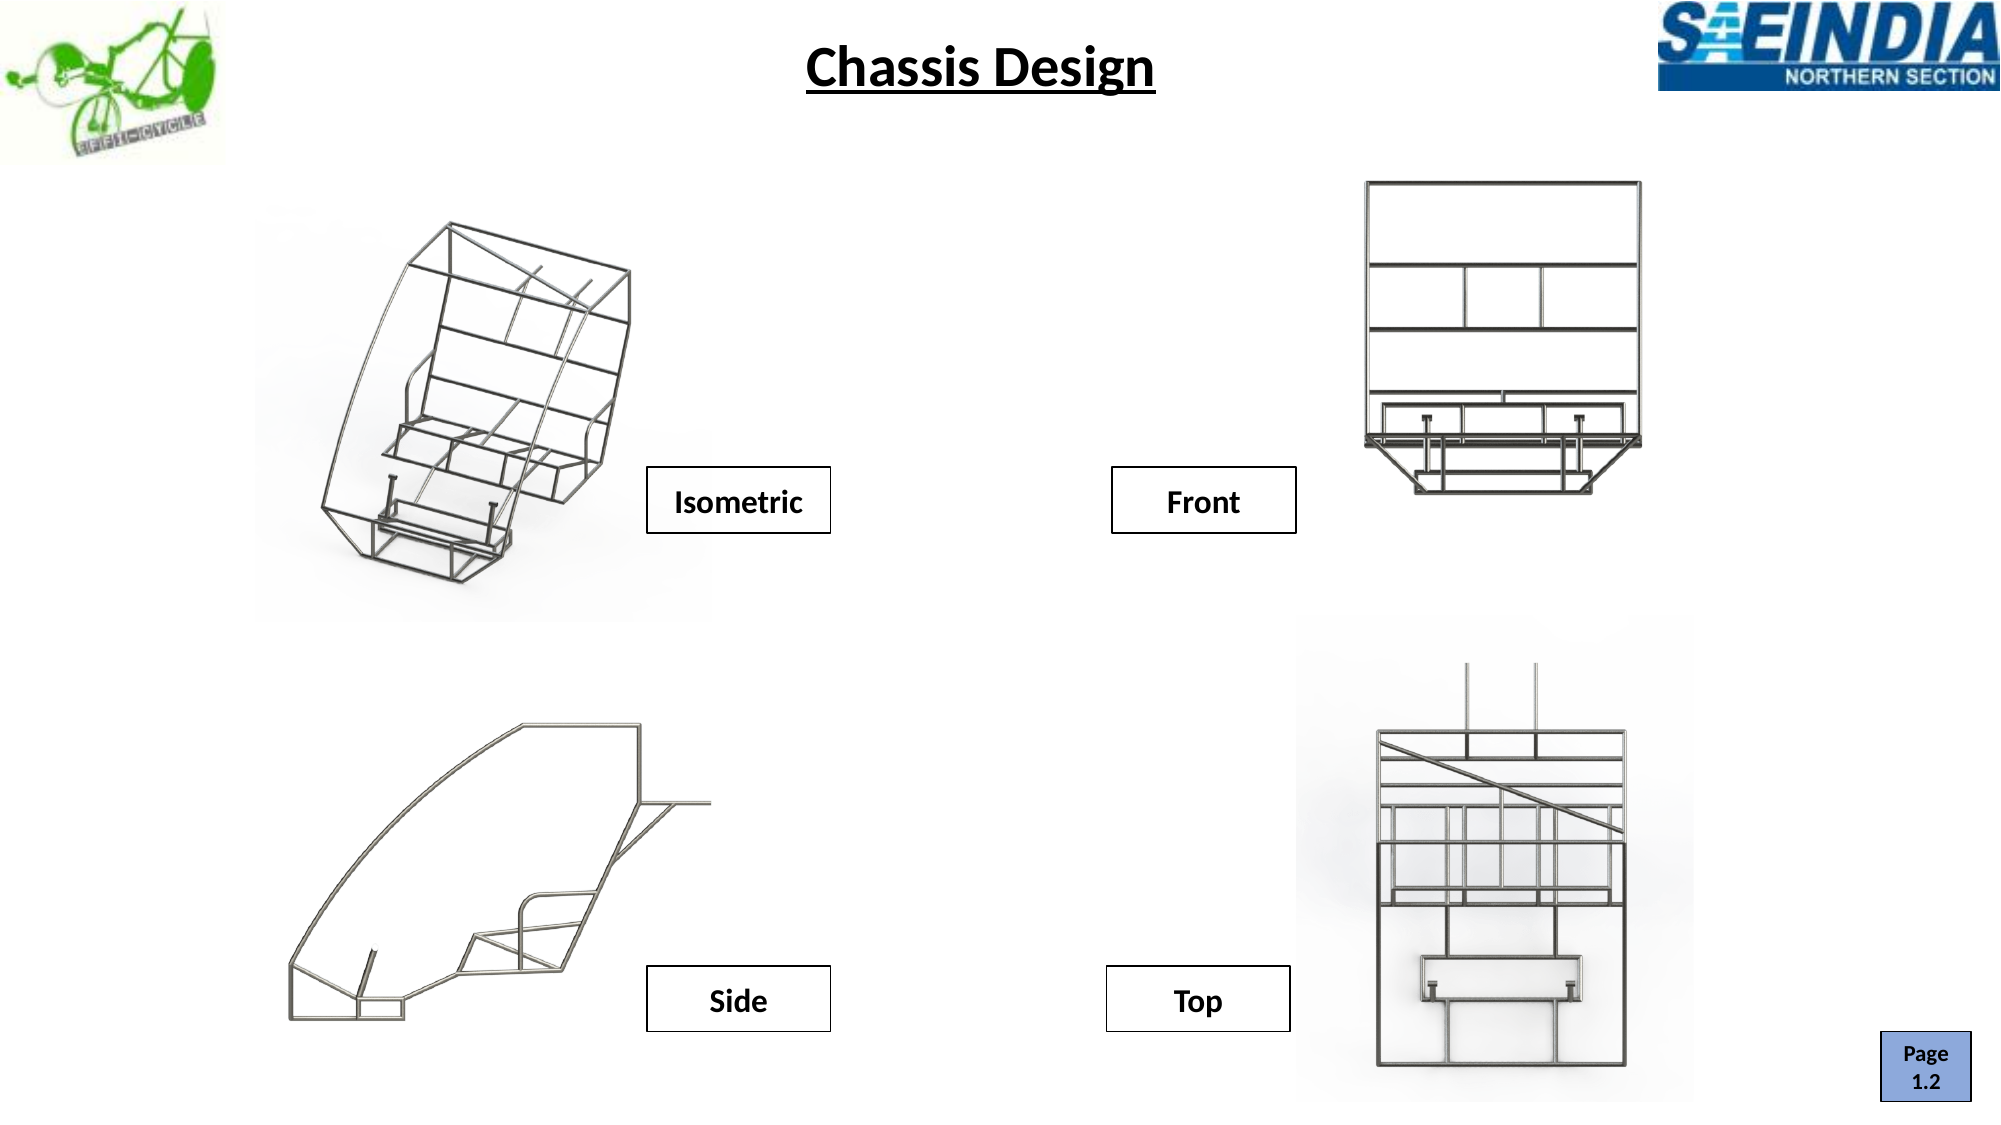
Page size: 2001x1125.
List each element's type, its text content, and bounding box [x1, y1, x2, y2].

picture [1295, 614, 1694, 1103]
text_box Top [1106, 965, 1290, 1032]
title Chassis Design [359, 11, 1603, 124]
picture [1289, 146, 1700, 529]
picture [0, 1, 226, 165]
text_box Isometric [717, 467, 831, 533]
picture [254, 146, 713, 623]
text_box Front [1112, 467, 1285, 533]
picture [1658, 1, 2000, 91]
text_box Page 1.2 [1881, 1031, 1972, 1102]
text_box Side [783, 965, 831, 1032]
picture [188, 660, 779, 1057]
